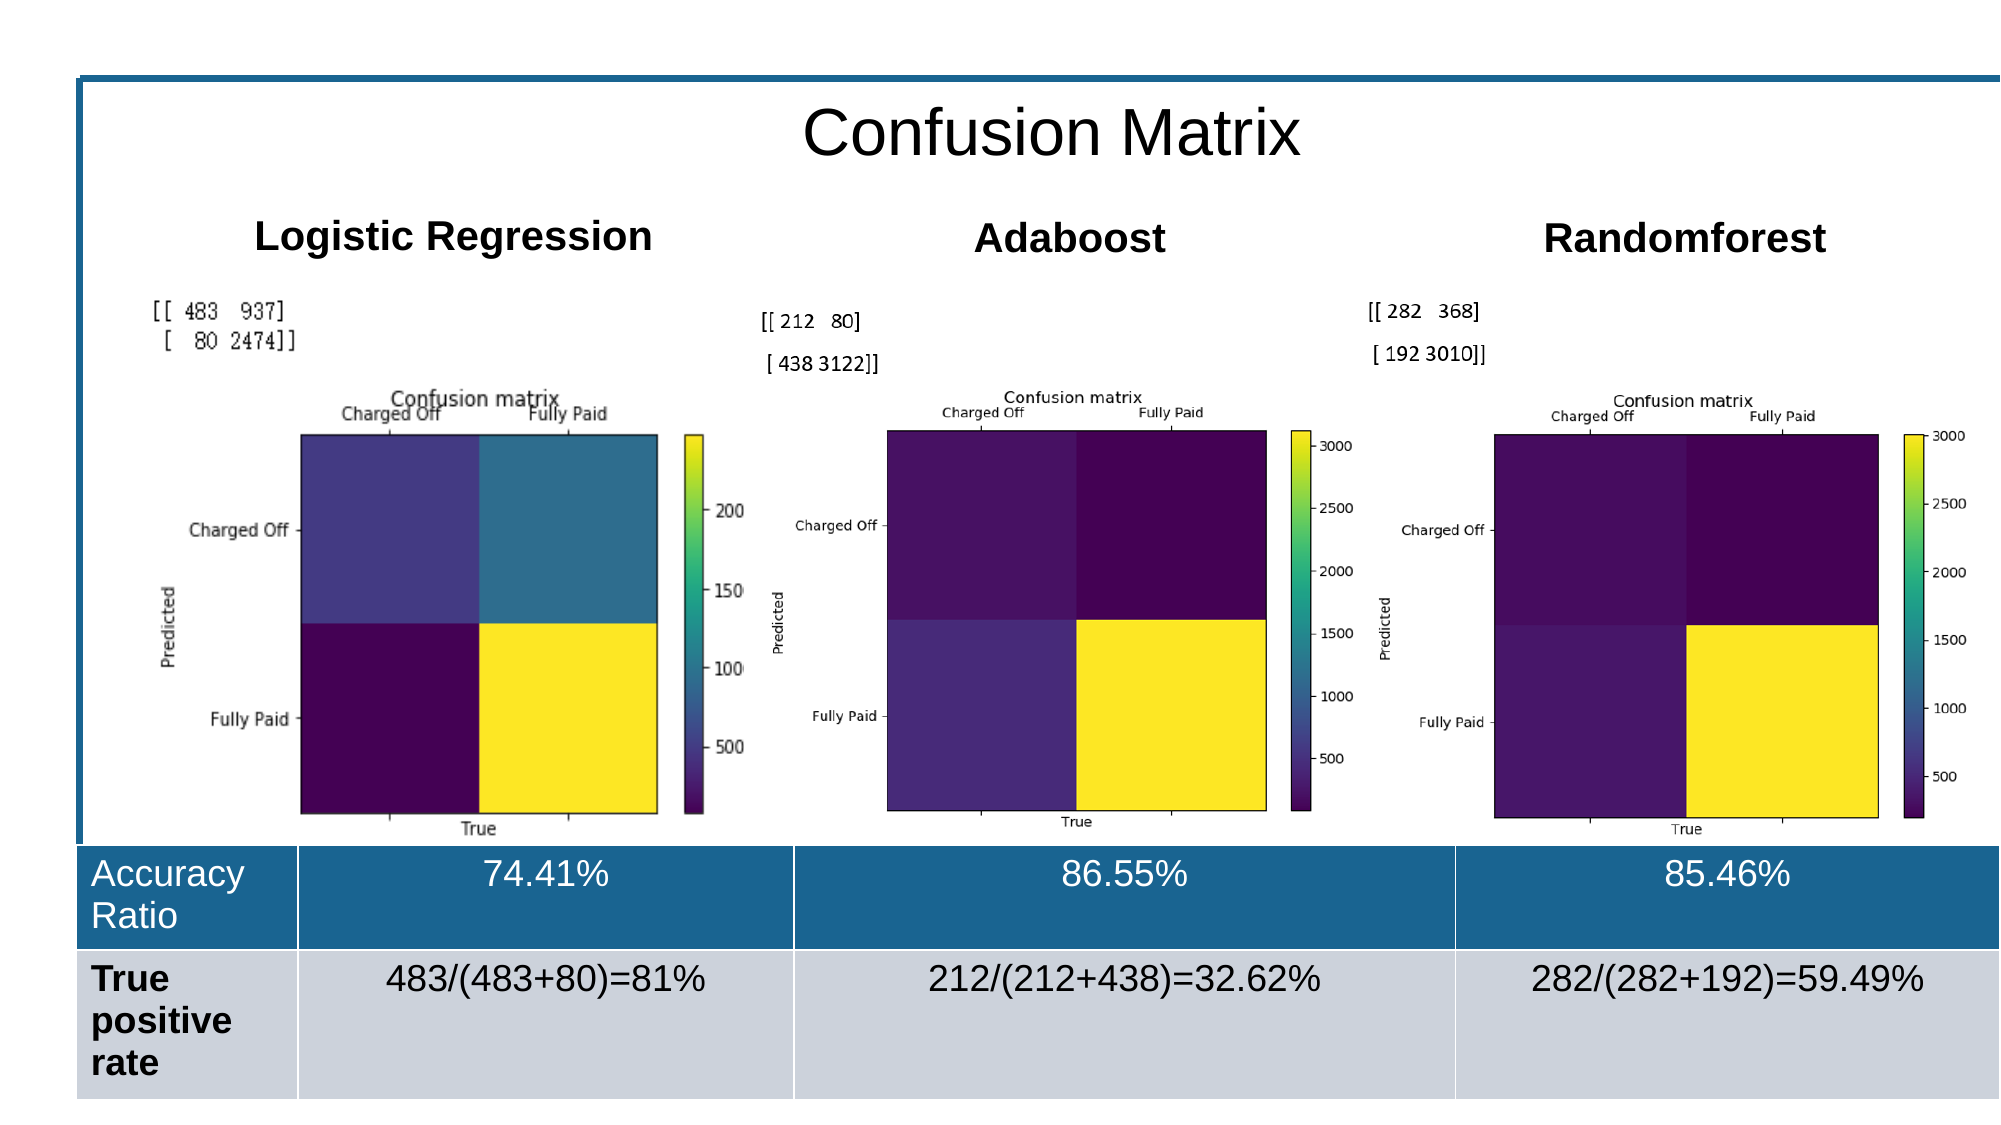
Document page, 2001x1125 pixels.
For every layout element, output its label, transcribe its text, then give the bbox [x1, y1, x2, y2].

text_box Adaboost [924, 203, 1182, 269]
table_header Accuracy Ratio [77, 846, 297, 949]
picture [104, 287, 1979, 846]
text_box Confusion Matrix [473, 81, 1633, 177]
table_header 74.41% [299, 846, 793, 949]
text_box Logistic Regression [239, 201, 701, 266]
text_box Randomforest [1459, 203, 1842, 269]
table_cell 483/(483+80)=81% [299, 951, 793, 1099]
table_cell 282/(282+192)=59.49% [1456, 951, 1999, 1099]
table_cell True positive rate [77, 951, 297, 1099]
table_cell 212/(212+438)=32.62% [795, 951, 1455, 1099]
table_header 86.55% [795, 846, 1455, 949]
table_header 85.46% [1456, 846, 1999, 949]
